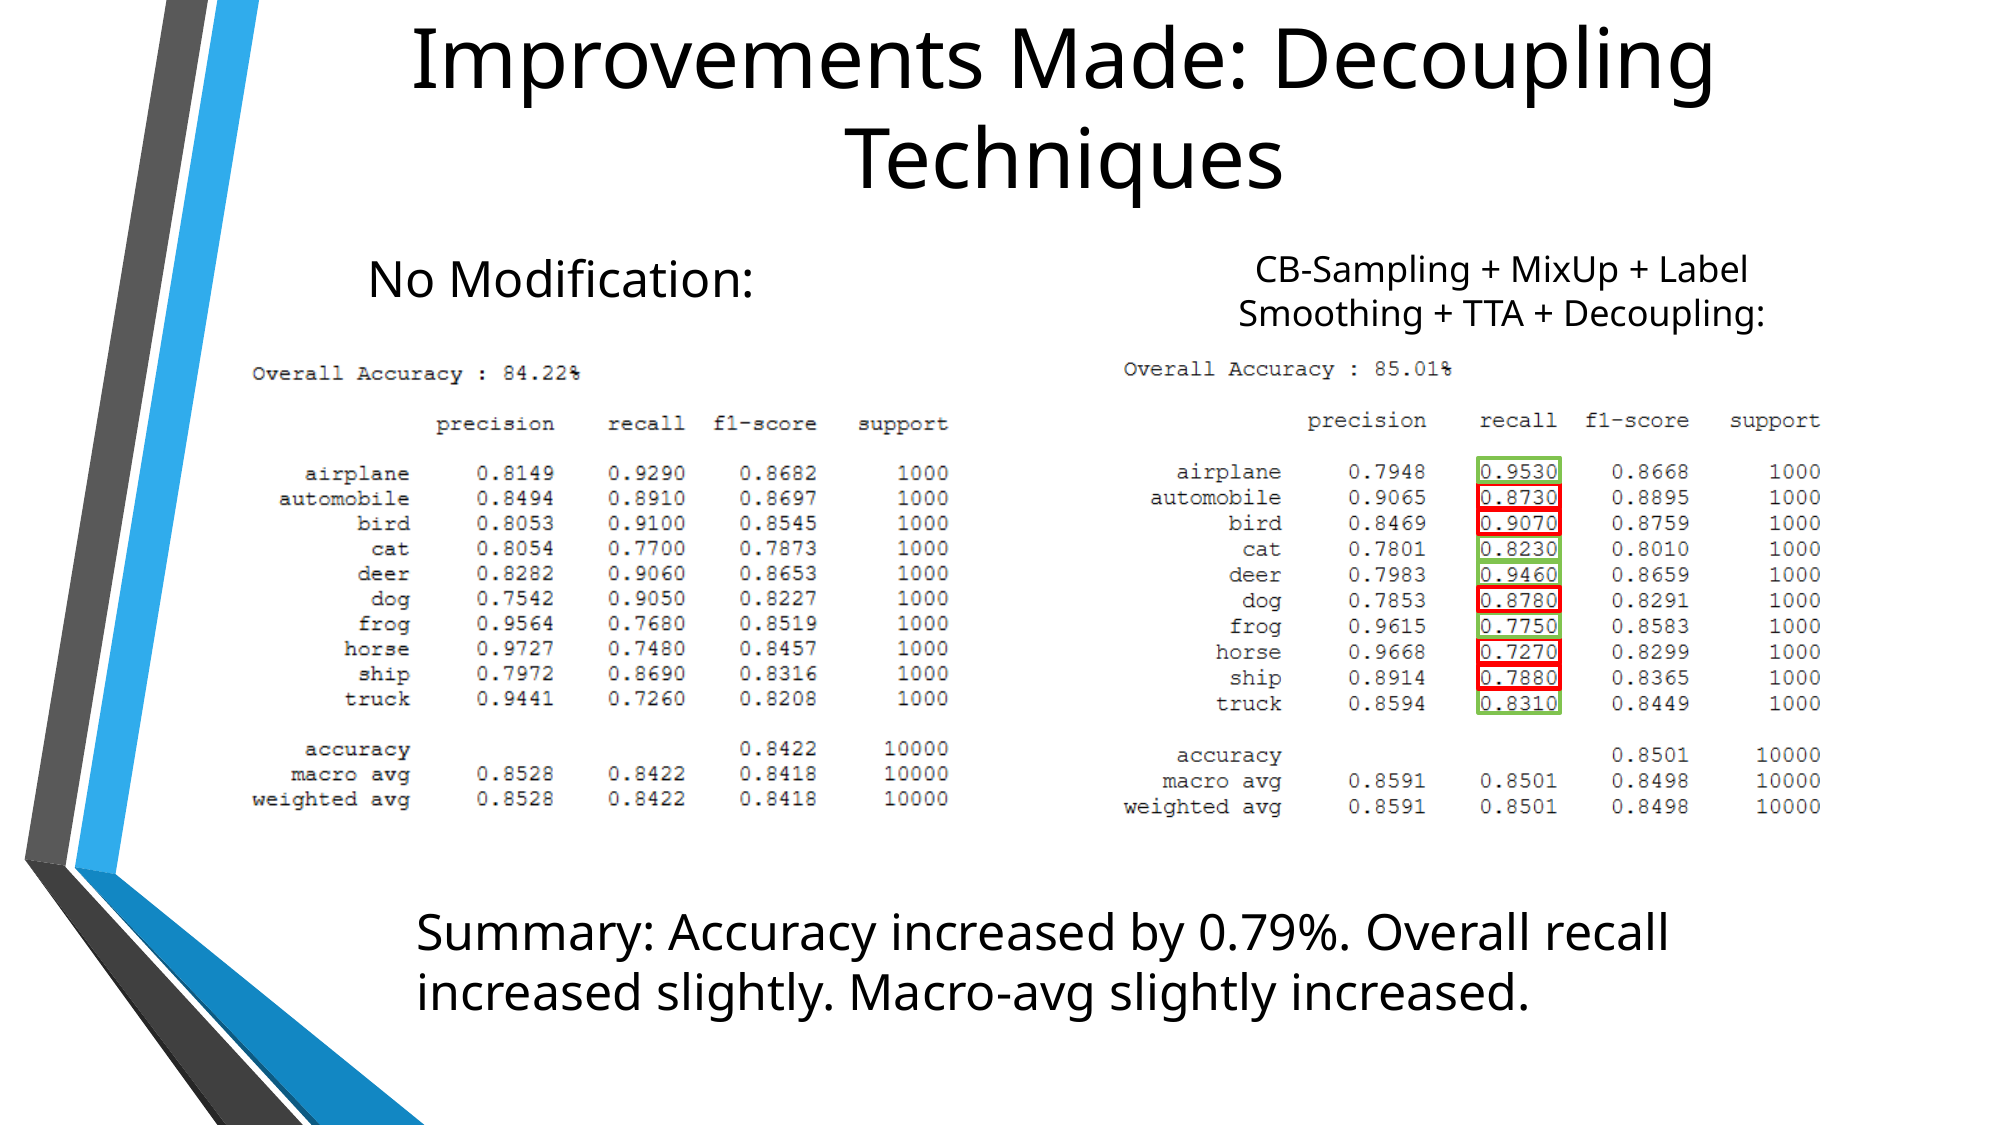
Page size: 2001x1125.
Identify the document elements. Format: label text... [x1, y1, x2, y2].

picture [243, 355, 969, 825]
text_box Summary: Accuracy increased by 0.79%. Overall recall increased slightly. Macro-avg slightly increased. [401, 892, 1752, 1038]
text_box Improvements Made: Decoupling Techniques [243, 0, 1887, 249]
text_box CB-Sampling + MixUp + Label Smoothing + TTA + Decoupling: [1157, 249, 1847, 343]
picture [1117, 355, 1836, 825]
text_box No Modification: [216, 239, 907, 344]
